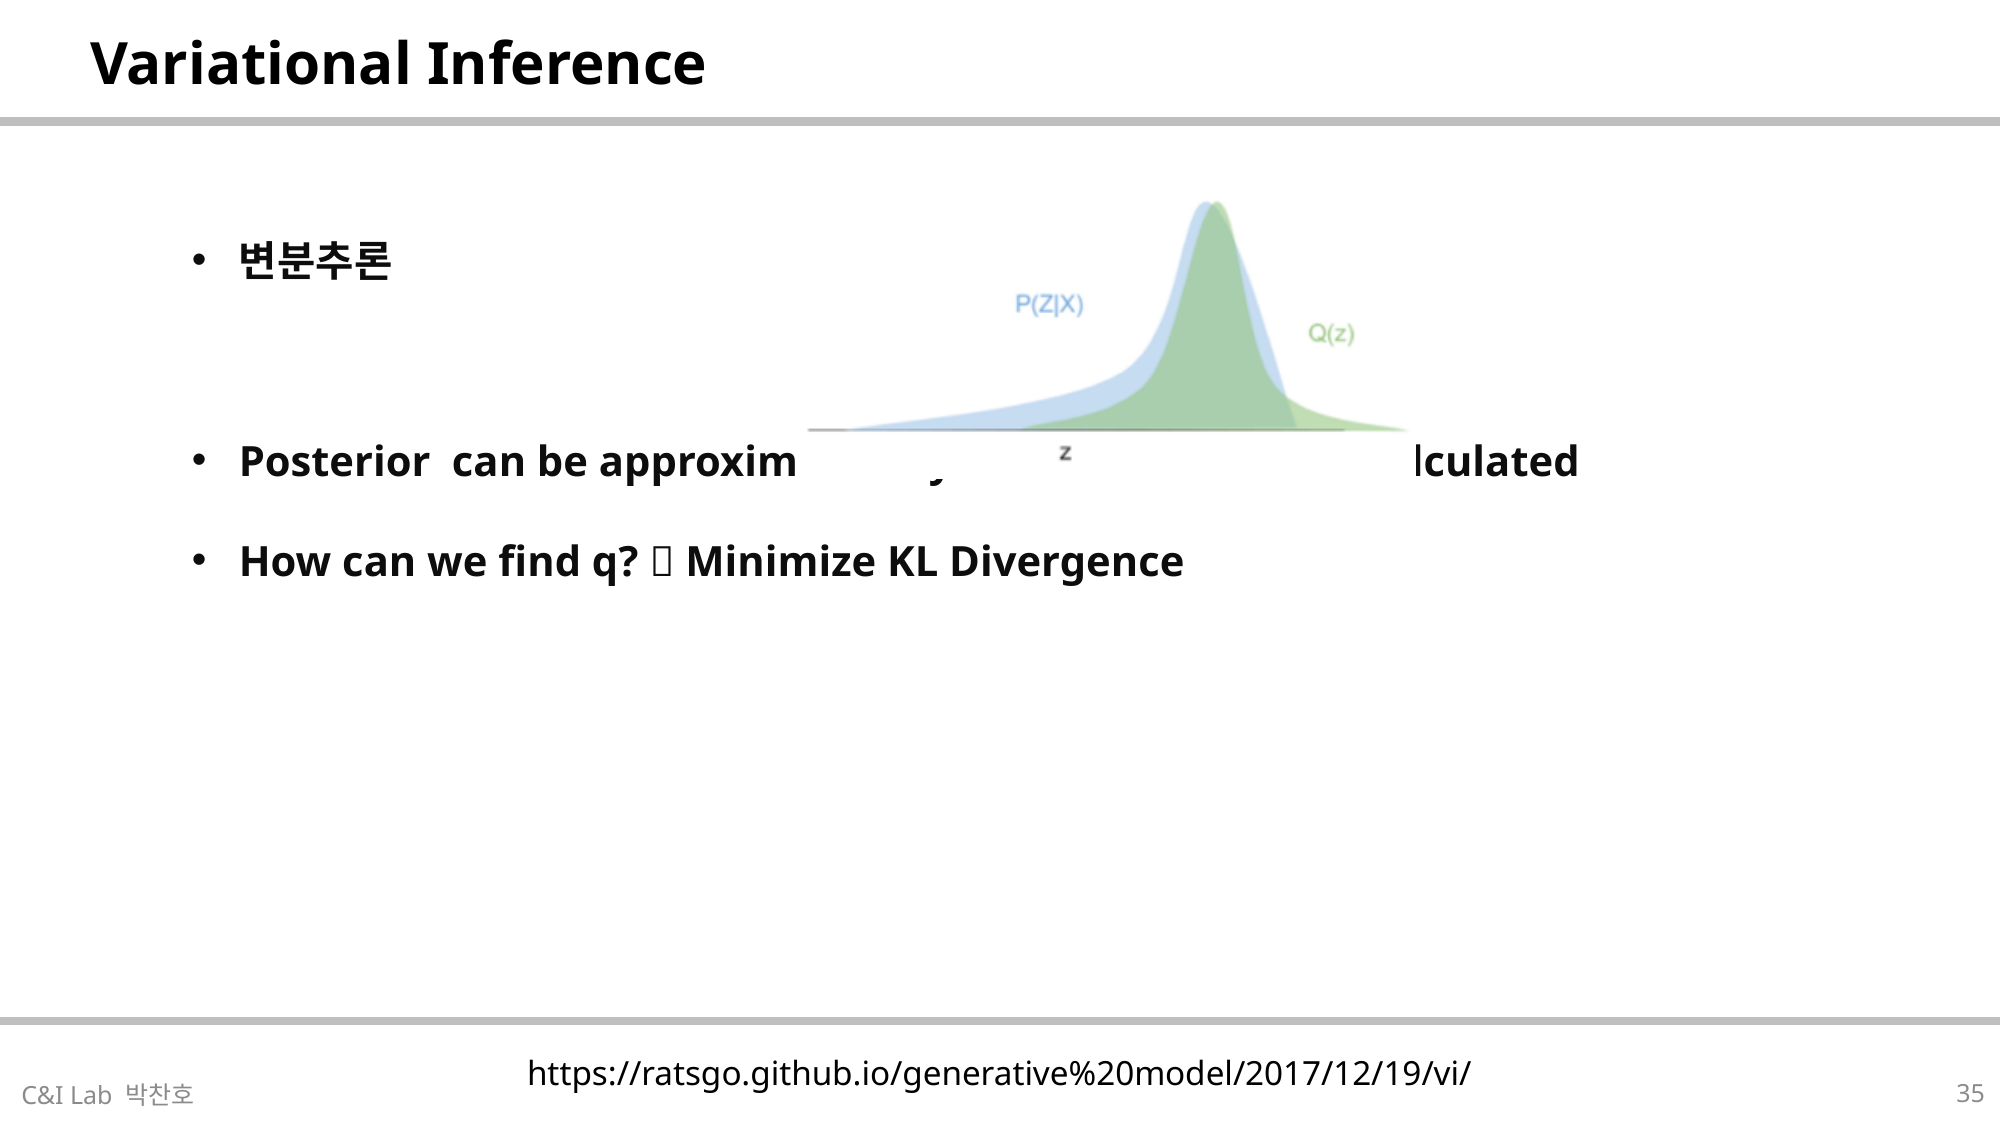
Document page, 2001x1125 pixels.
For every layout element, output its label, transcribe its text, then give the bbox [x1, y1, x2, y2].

table_header Variational Inference [0, 2, 2000, 117]
slide_number 35 [1890, 1065, 2000, 1125]
picture [795, 191, 1416, 480]
table_header https://ratsgo.github.io/generative%20model/2017/12/19/vi/ [0, 1025, 2000, 1125]
footer C&I Lab 박찬호 [0, 1065, 216, 1125]
